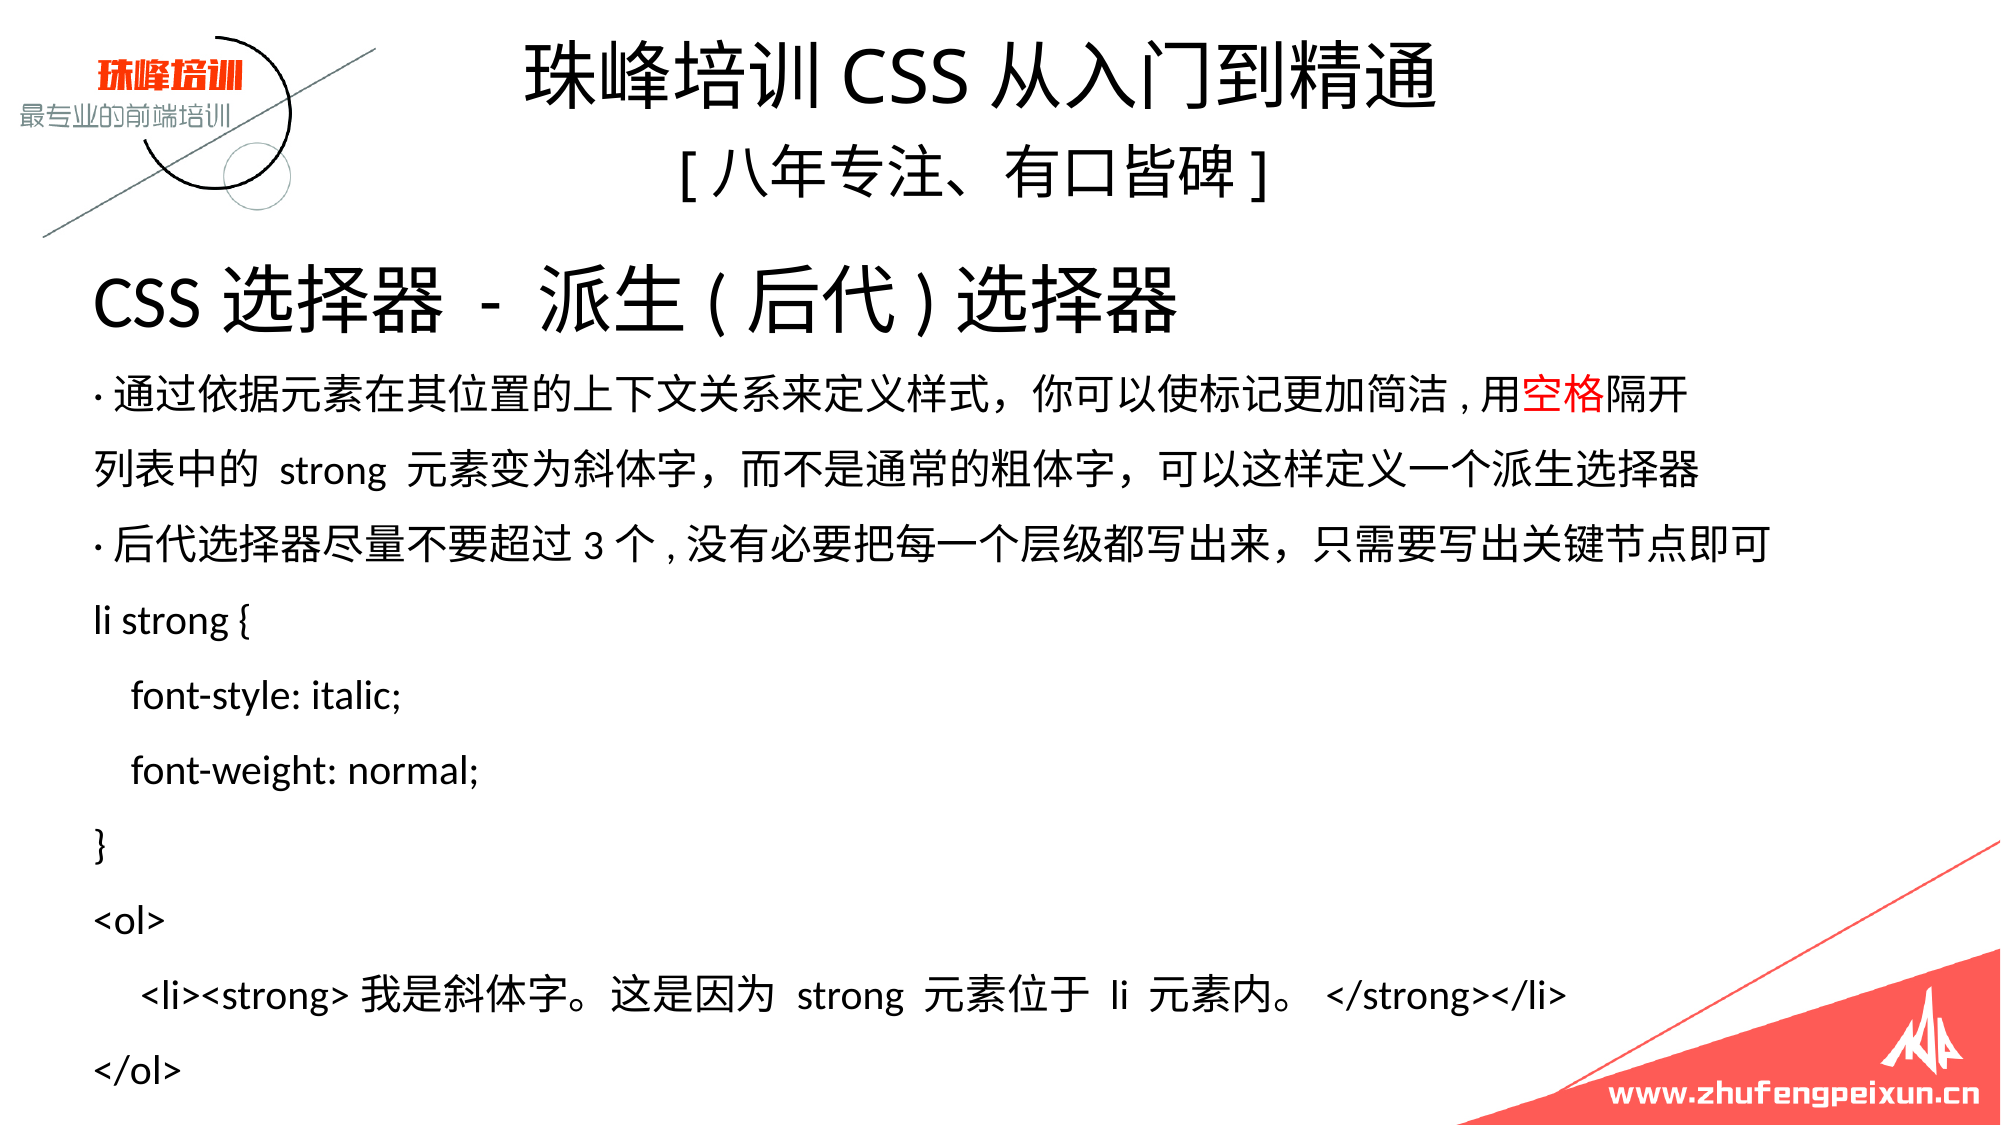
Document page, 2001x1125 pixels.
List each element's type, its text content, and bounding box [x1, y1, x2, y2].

picture [1437, 796, 2001, 1125]
picture [18, 36, 376, 238]
title CSS选择器 - 派生(后代)选择器 ·通过依据元素在其位置的上下文关系来定义样式，你可以使标记更加简洁,用空格隔开 列表中的 strong 元素变为斜体字，而不是通常的粗体字，可以这样定义一个派生选择器 ·后代选择器尽量不要超过3个,没有必要把每一个层级都写出来，只需要写出关键节点即可 li strong { font-style: italic; font-weight: normal; } <ol> <li><strong>我是斜体字。这是因为 strong 元素位于 li 元素内。</strong></li> </ol> [78, 200, 1909, 1011]
text_box 珠峰培训CSS从入门到精通 [八年专注、有口皆碑] [507, 21, 1737, 261]
